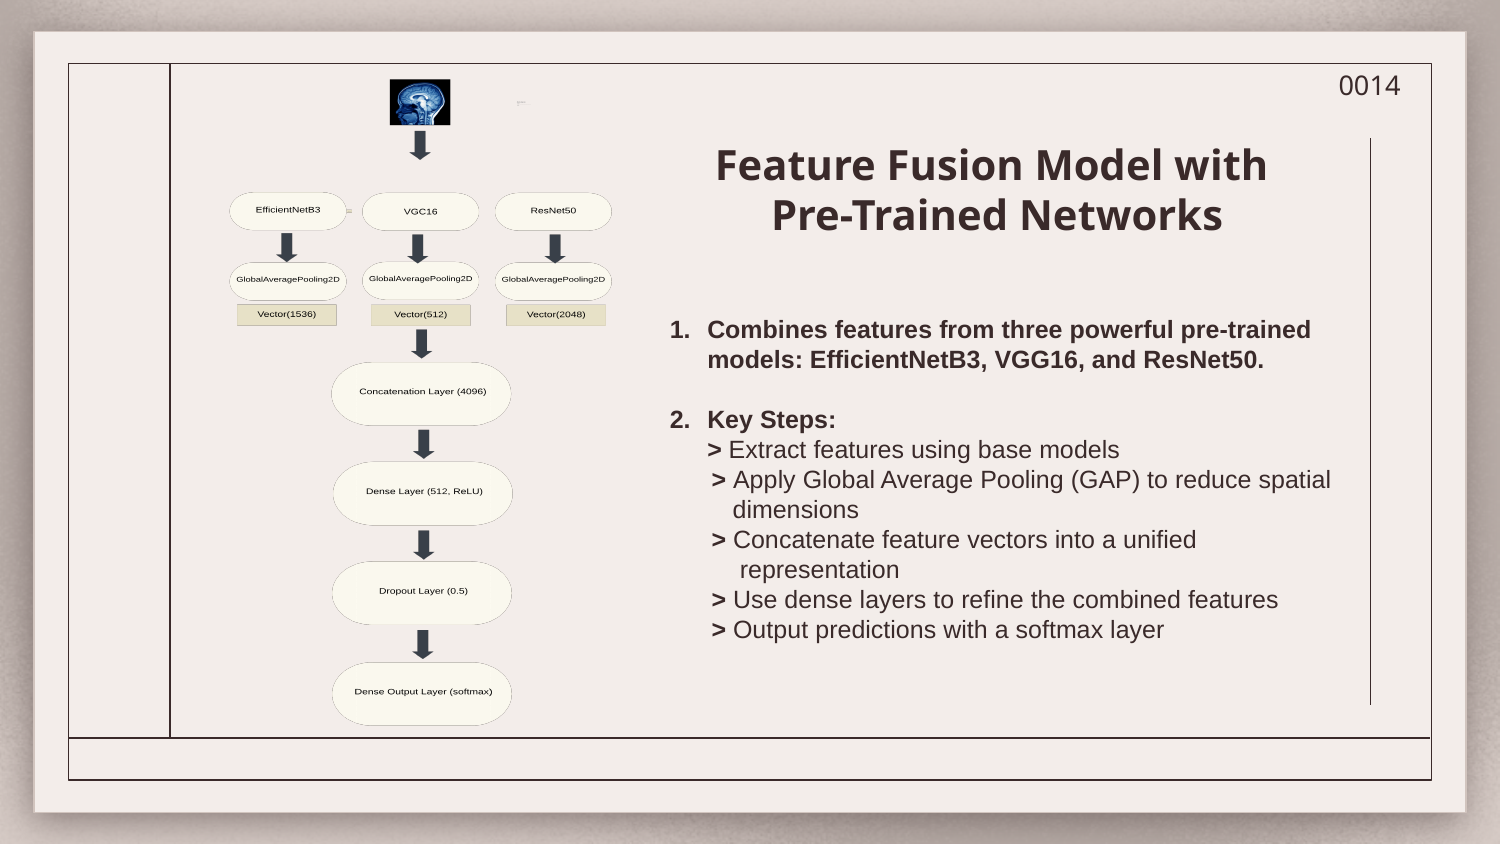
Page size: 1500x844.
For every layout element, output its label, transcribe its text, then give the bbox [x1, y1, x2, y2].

title Feature Fusion Model with Pre-Trained Networks [663, 105, 1331, 226]
text_box 0014 [1323, 59, 1431, 110]
picture [222, 74, 624, 728]
subtitle Combines features from three powerful pre-trained models: EfficientNetB3, VGG16, and ResNet50. Key Steps: > Extract features using base models > Apply Global Average Pooling (GAP) to reduce spatial dimensions > Concatenate feature vectors into a unified representation > Use dense layers to refine the combined features > Output predictions with a softmax layer [654, 226, 1363, 731]
